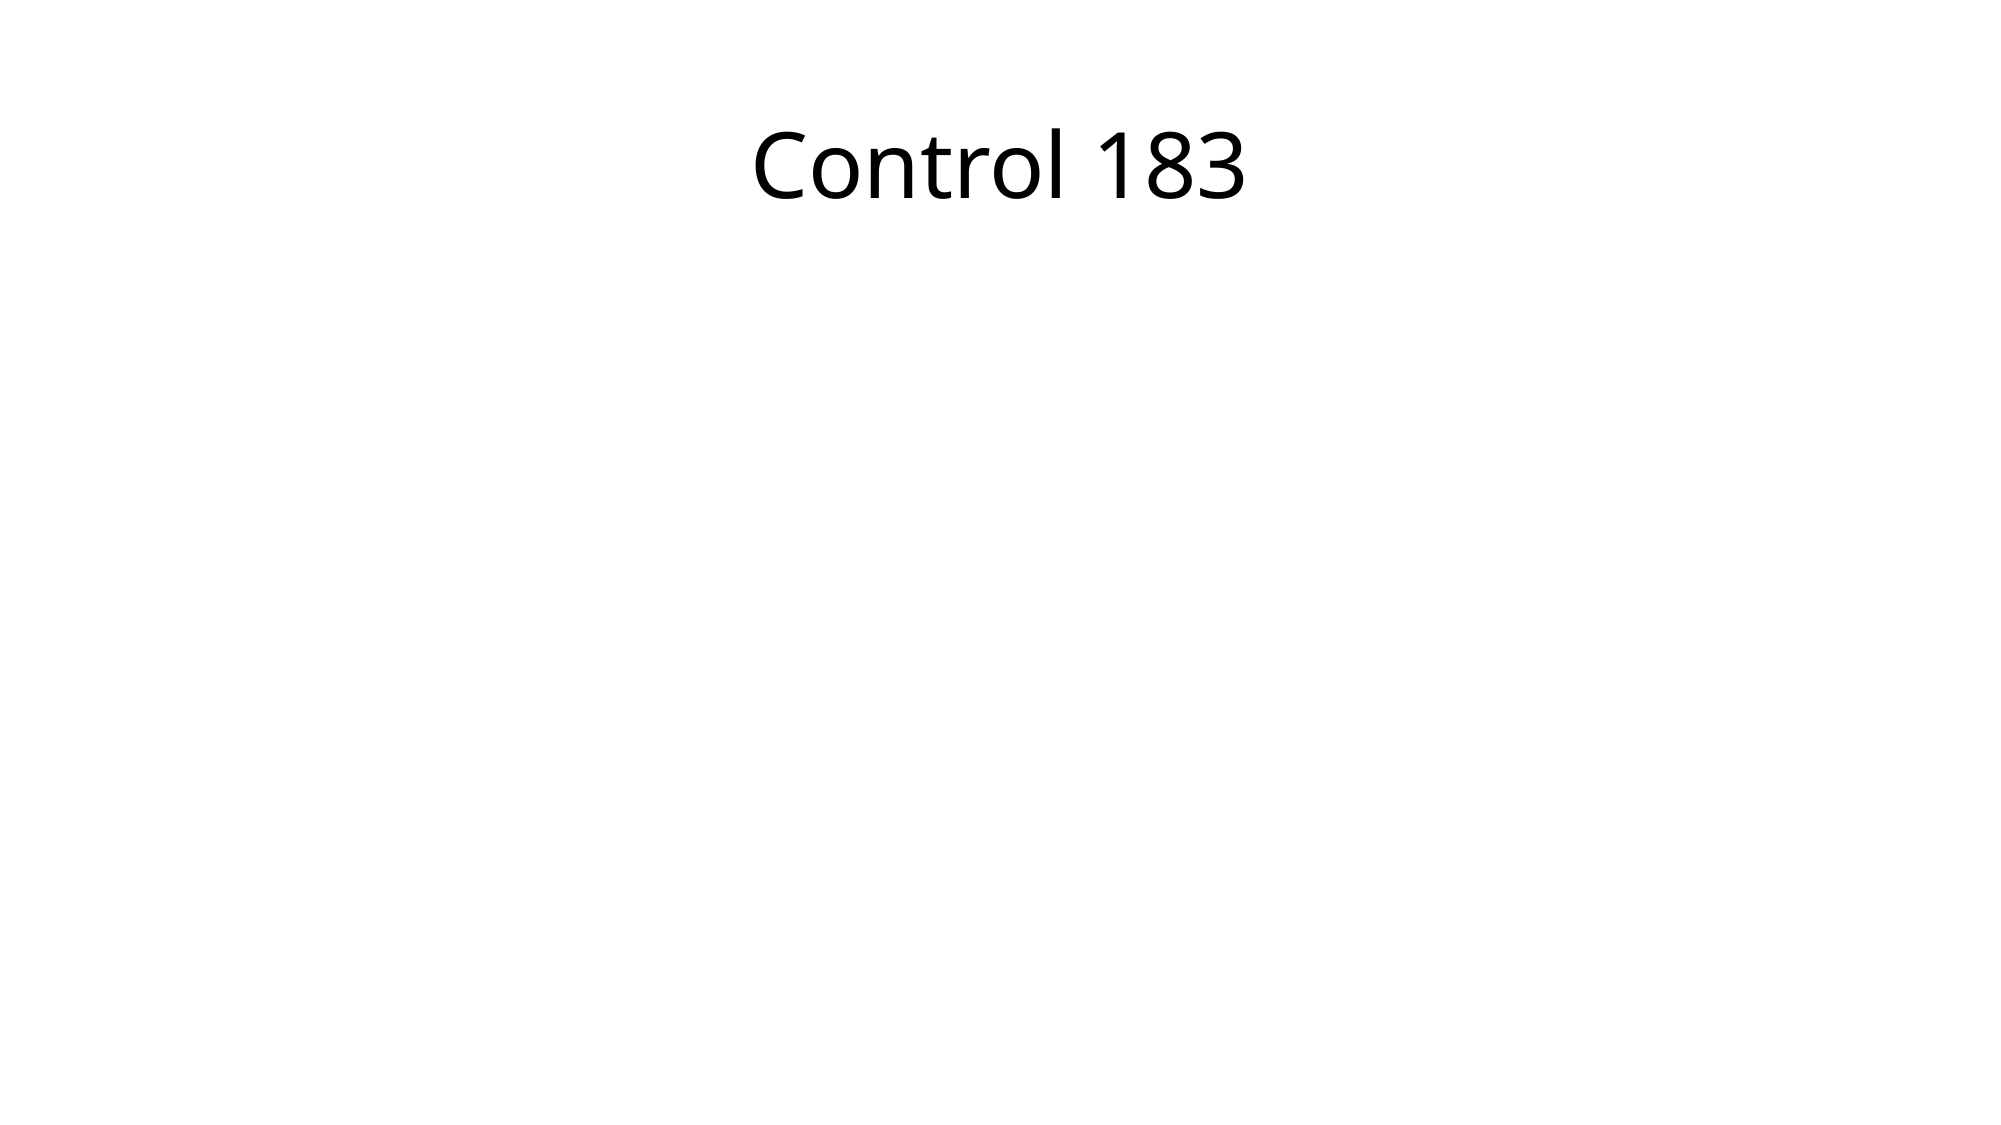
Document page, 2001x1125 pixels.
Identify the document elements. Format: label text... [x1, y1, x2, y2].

title Control 183 [137, 59, 1863, 278]
